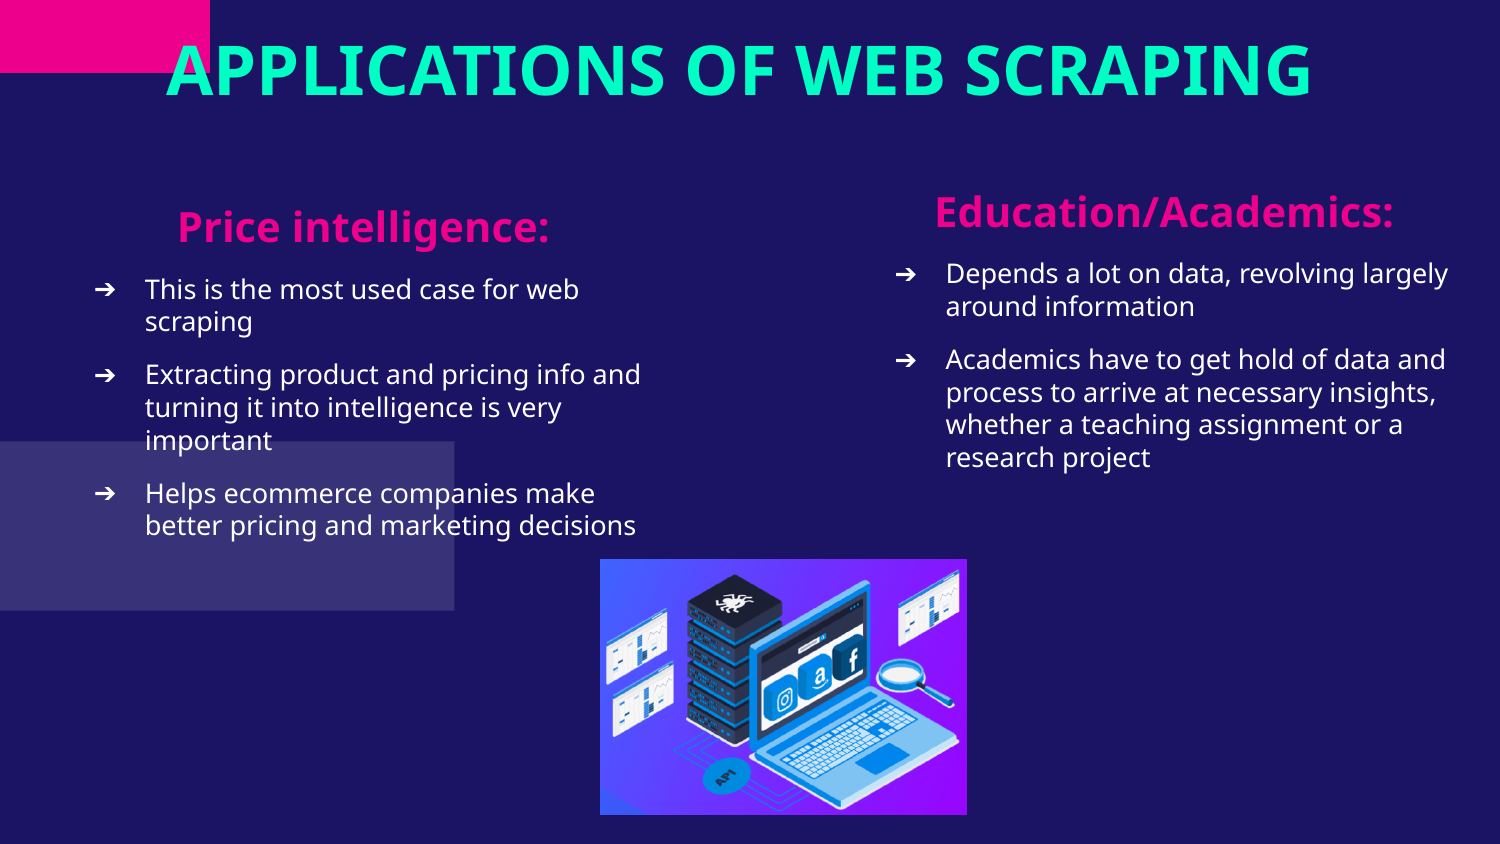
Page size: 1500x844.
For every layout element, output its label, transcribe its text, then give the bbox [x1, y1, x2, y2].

text_box Education/Academics: Depends a lot on data, revolving largely around information Academics have to get hold of data and process to arrive at necessary insights, whether a teaching assignment or a research project [855, 171, 1473, 521]
title APPLICATIONS OF WEB SCRAPING [111, 11, 1388, 166]
subtitle Price intelligence: This is the most used case for web scraping Extracting product and pricing info and turning it into intelligence is very important Helps ecommerce companies make better pricing and marketing decisions [54, 130, 672, 613]
picture [600, 558, 968, 815]
